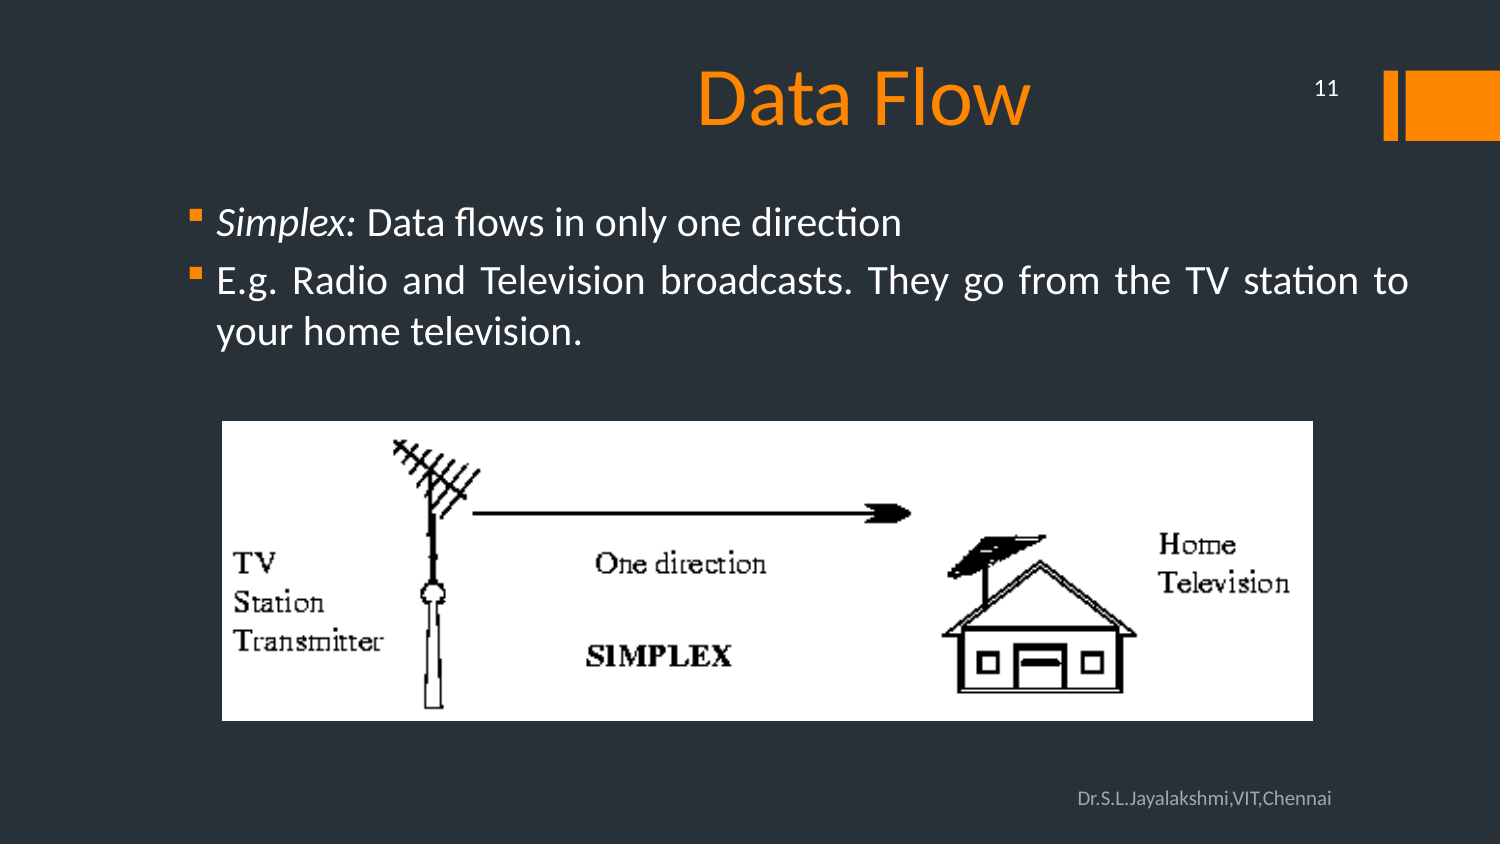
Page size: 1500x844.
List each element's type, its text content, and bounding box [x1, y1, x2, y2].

title Data Flow [210, 0, 1500, 150]
footer Dr.S.L.Jayalakshmi,VIT,Chennai [1062, 784, 1431, 822]
list Simplex: Data flows in only one direction E.g. Radio and Television broadcasts. They go from the TV station to your home television. [164, 187, 1425, 792]
slide_number 11 [1199, 67, 1355, 105]
picture [222, 421, 1313, 722]
